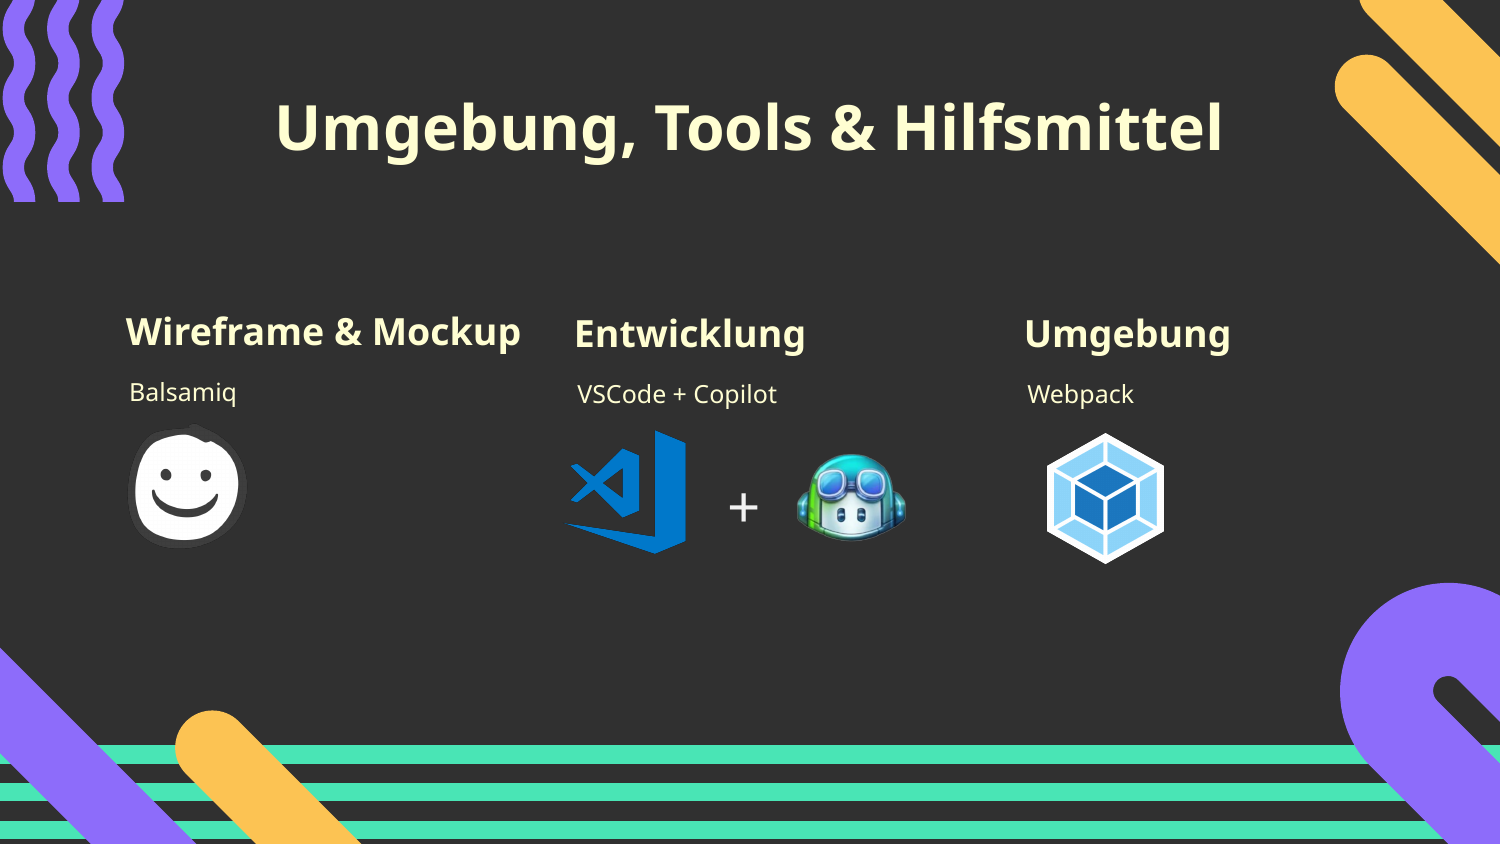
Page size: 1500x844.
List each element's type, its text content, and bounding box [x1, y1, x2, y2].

picture [783, 441, 919, 556]
picture [561, 430, 686, 554]
subtitle VSCode + Copilot [562, 363, 1012, 422]
subtitle Wireframe & Mockup [110, 289, 588, 368]
subtitle Umgebung [1008, 291, 1486, 371]
subtitle Balsamiq [114, 361, 562, 419]
title Umgebung, Tools & Hilfsmittel [118, 72, 1382, 167]
subtitle Entwicklung [558, 291, 1008, 371]
subtitle + [712, 455, 786, 568]
picture [1036, 430, 1174, 568]
subtitle Webpack [1012, 363, 1490, 422]
picture [119, 418, 255, 554]
